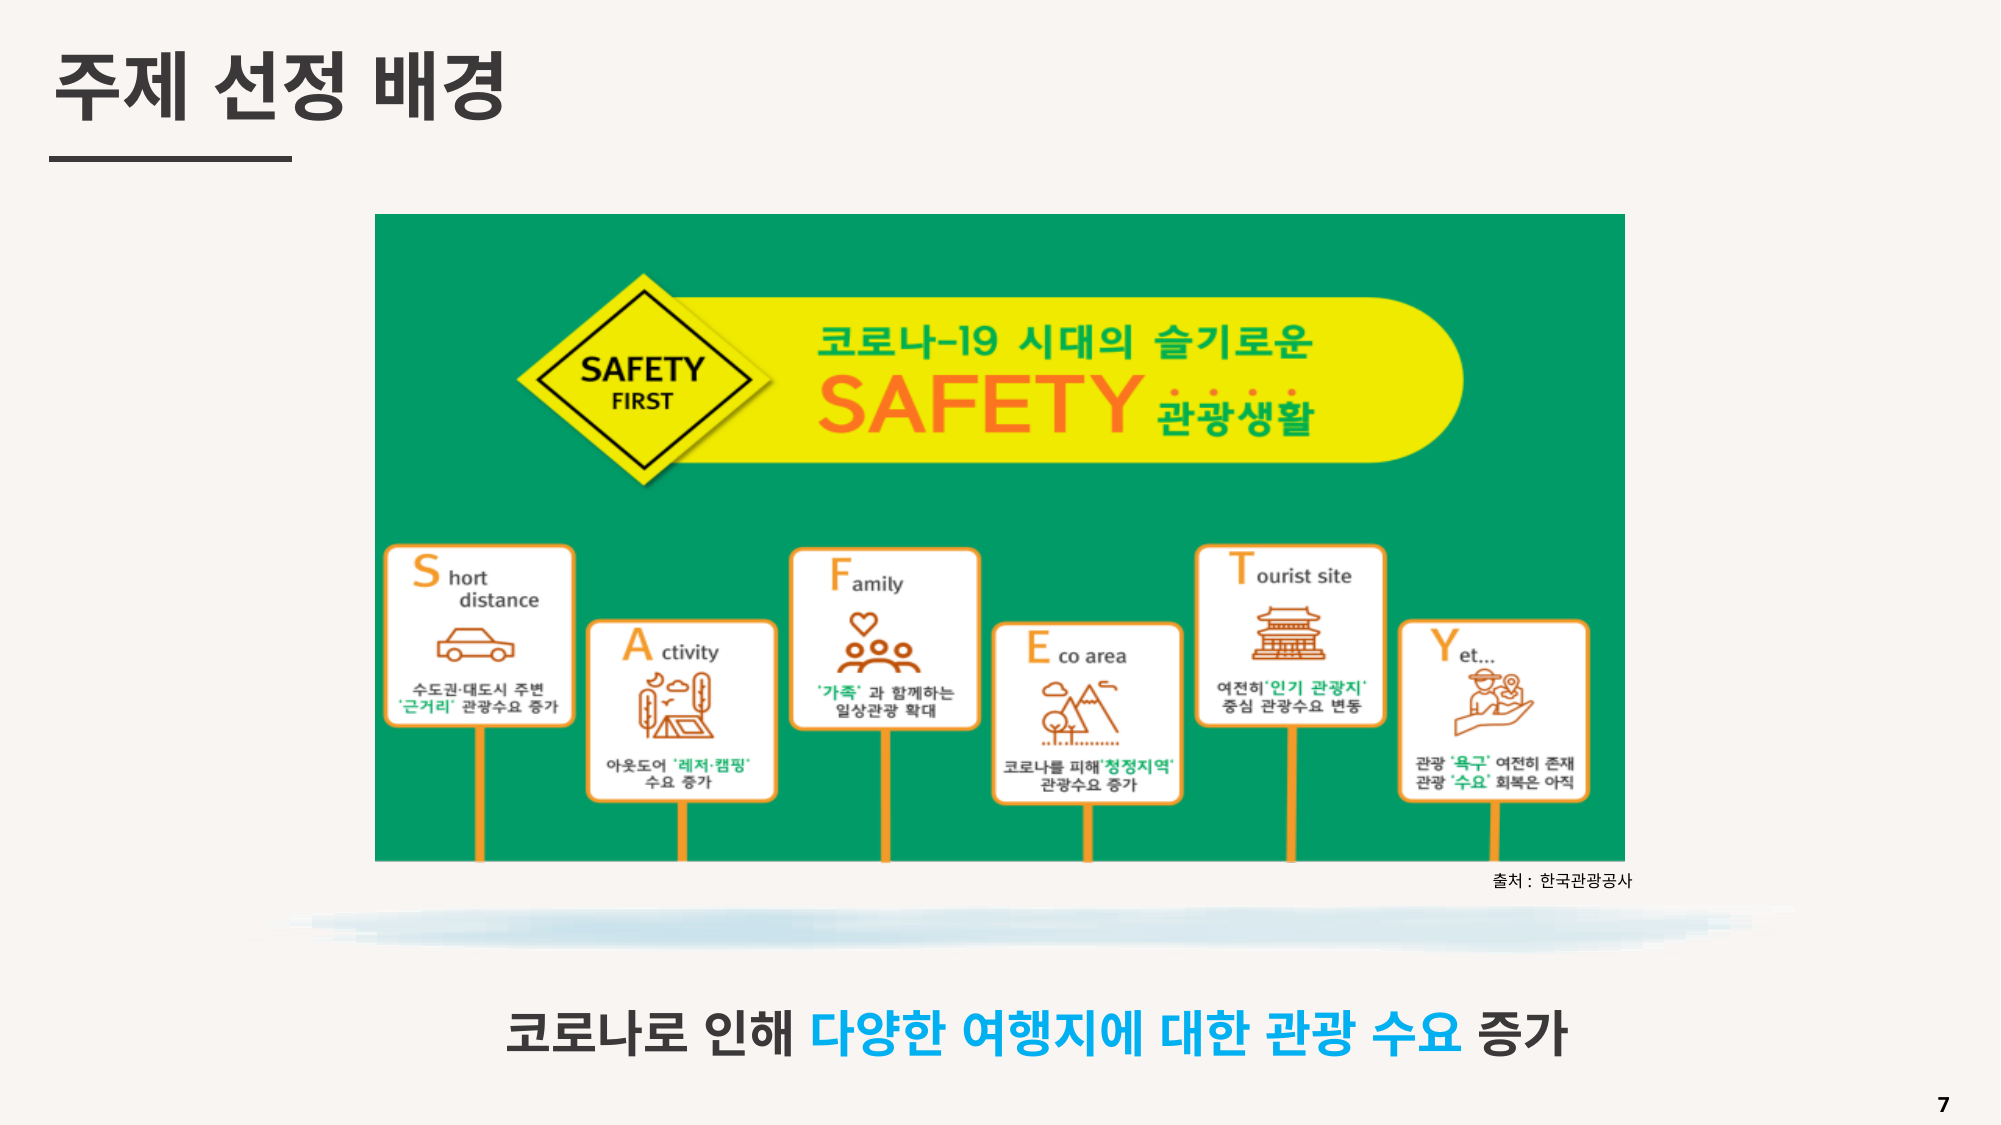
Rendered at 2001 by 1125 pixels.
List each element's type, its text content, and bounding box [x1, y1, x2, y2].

picture [374, 214, 1626, 867]
text_box 출처: 한국관광공사 [1477, 863, 1798, 895]
picture [233, 895, 1844, 959]
text_box 주제 선정 배경 [38, 42, 1340, 177]
text_box 코로나로 인해 다양한 여행지에 대한 관광 수요 증가 [486, 987, 1589, 1078]
